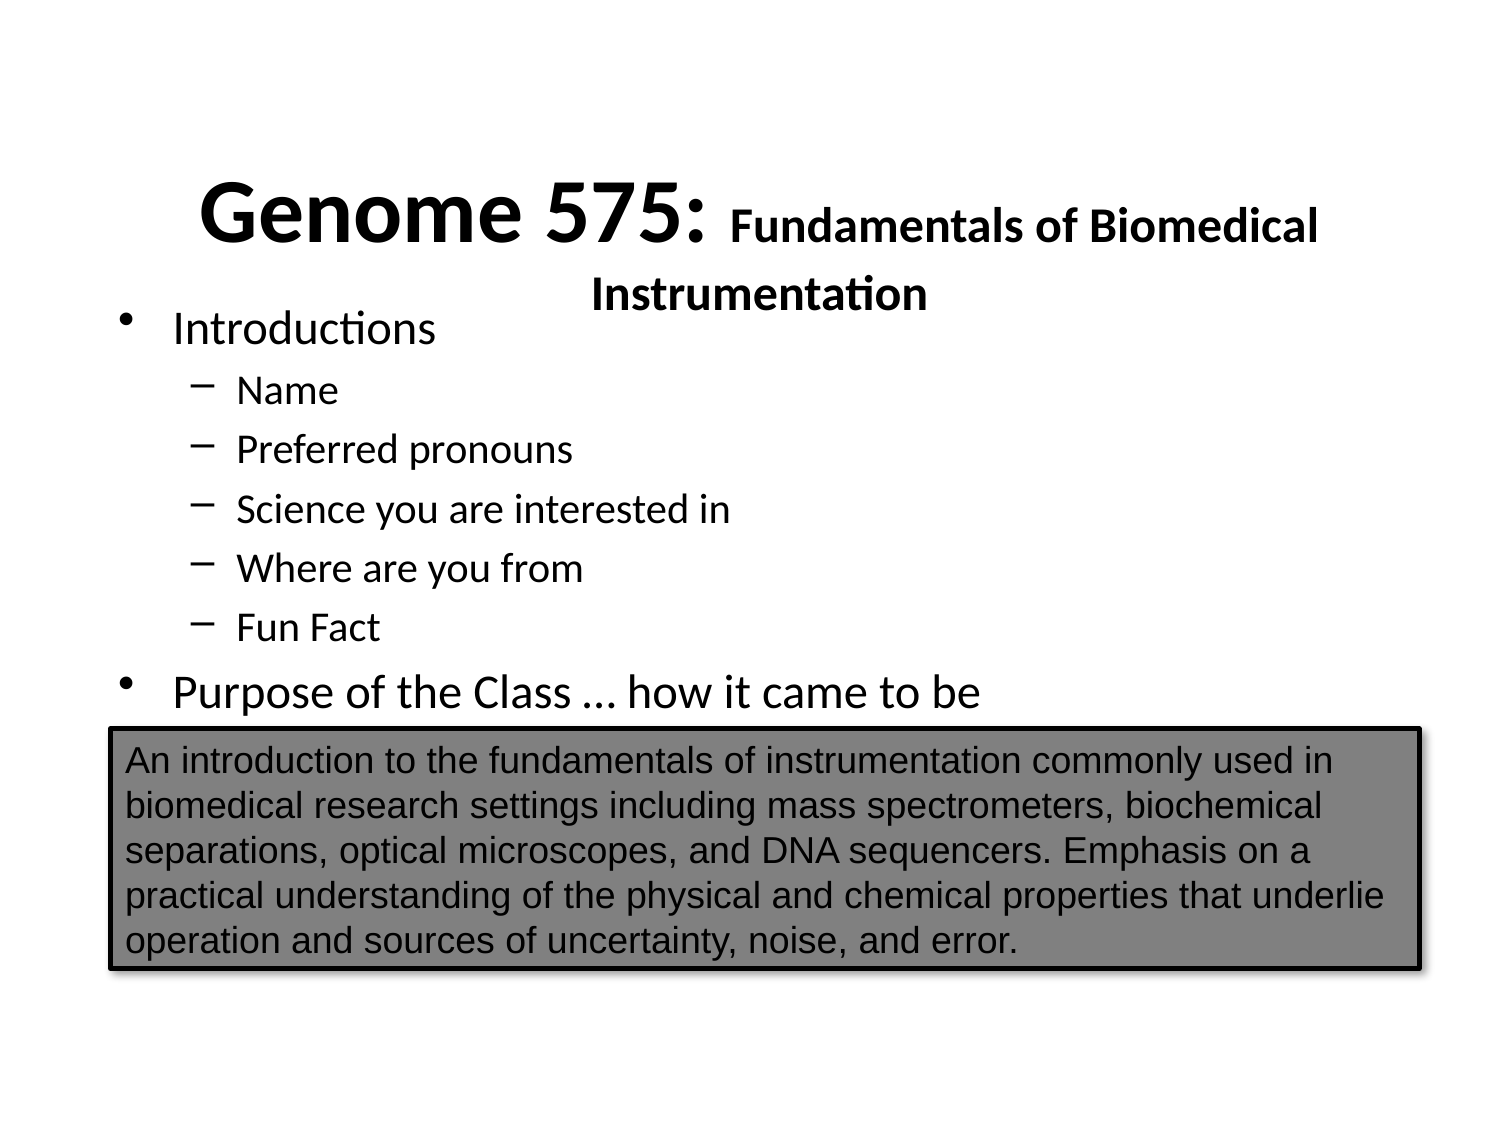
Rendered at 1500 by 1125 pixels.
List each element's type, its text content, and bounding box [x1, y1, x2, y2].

text_box An introduction to the fundamentals of instrumentation commonly used in biomedical research settings including mass spectrometers, biochemical separations, optical microscopes, and DNA sequencers. Emphasis on a practical understanding of the physical and chemical properties that underlie operation and sources of uncertainty, noise, and error. [110, 728, 1420, 969]
list Introductions Name Preferred pronouns Science you are interested in Where are you from Fun Fact Purpose of the Class … how it came to be [102, 287, 1398, 730]
title Genome 575: Fundamentals of Biomedical Instrumentation [74, 153, 1445, 318]
